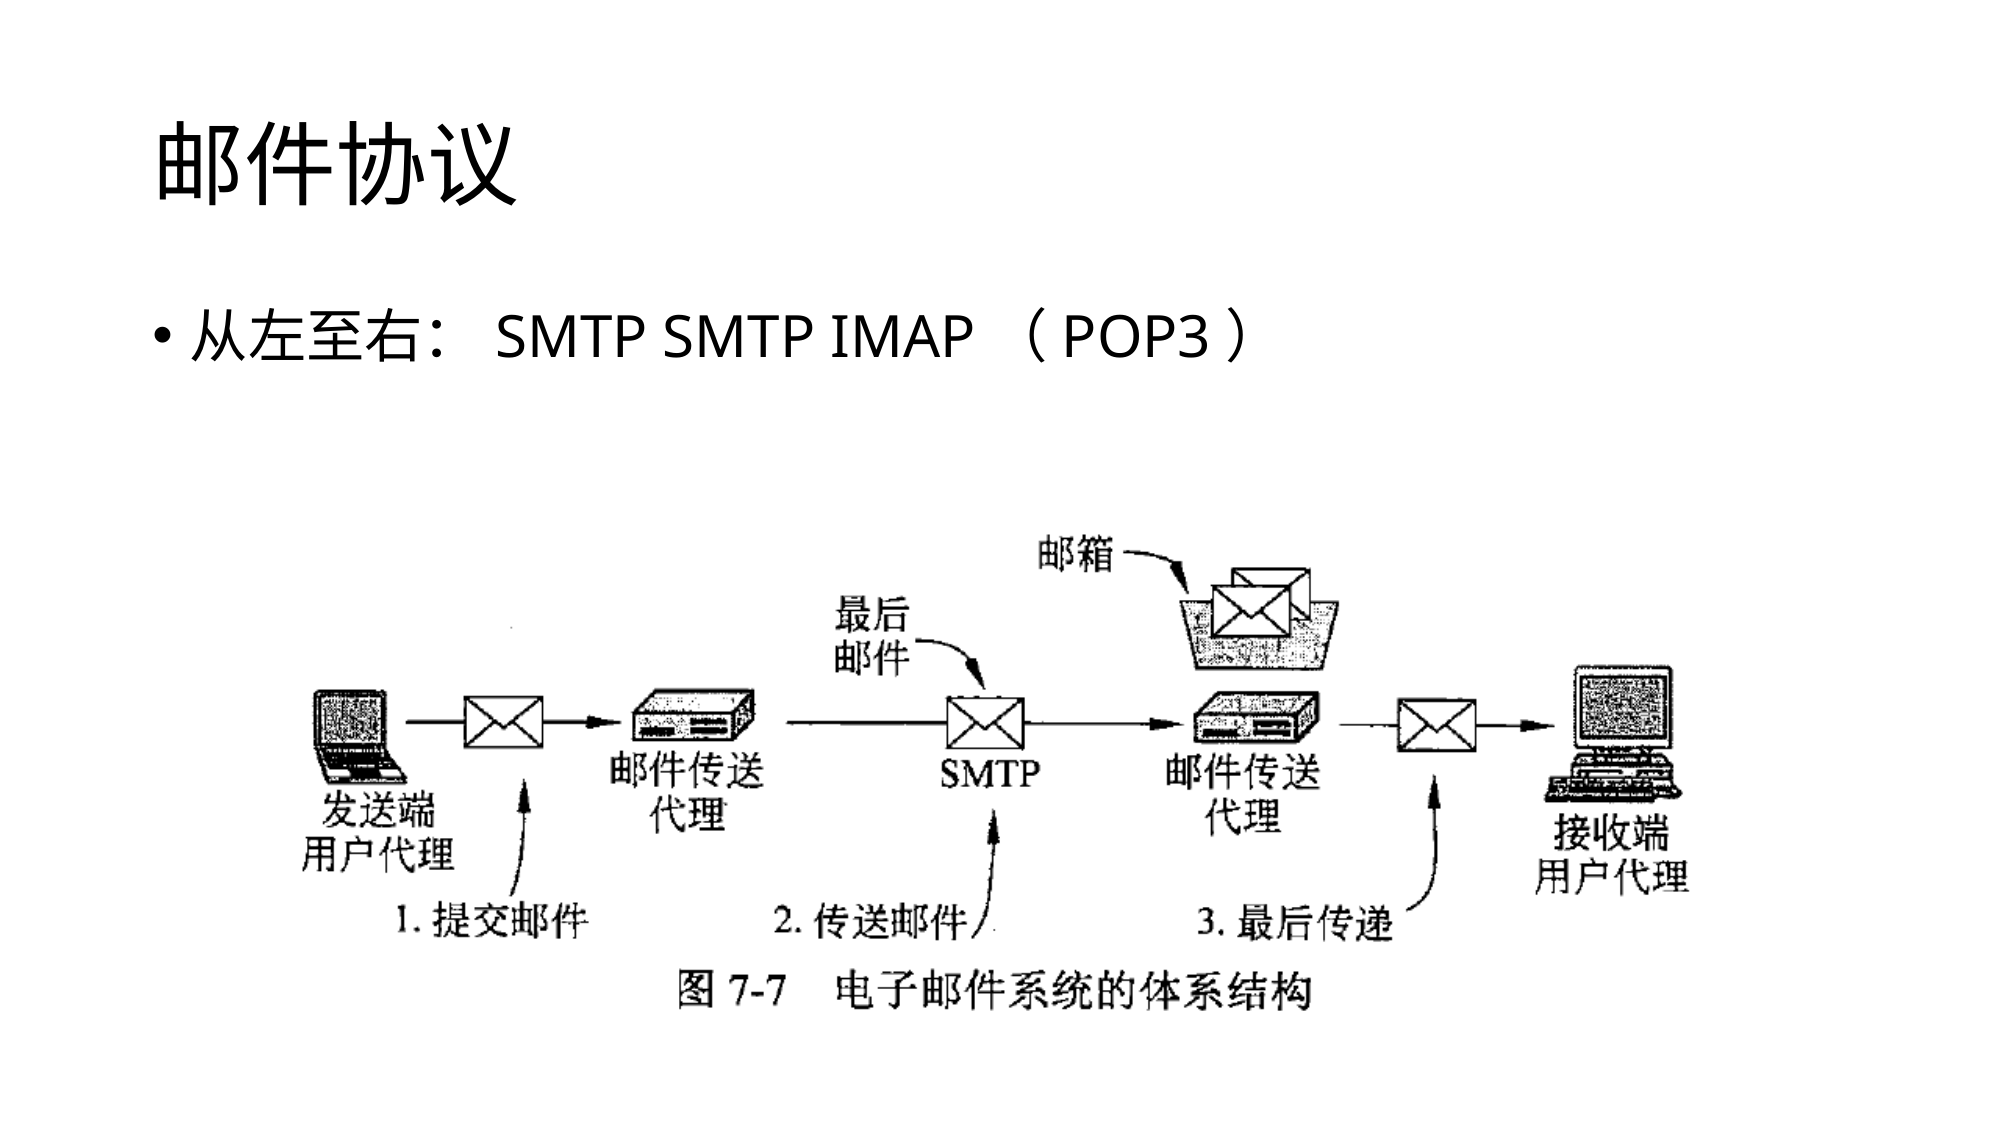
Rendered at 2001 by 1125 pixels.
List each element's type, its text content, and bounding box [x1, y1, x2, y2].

list 从左至右：SMTP SMTP IMAP（POP3） [137, 299, 1863, 1014]
picture [256, 516, 1744, 1036]
title 邮件协议 [137, 59, 1863, 278]
